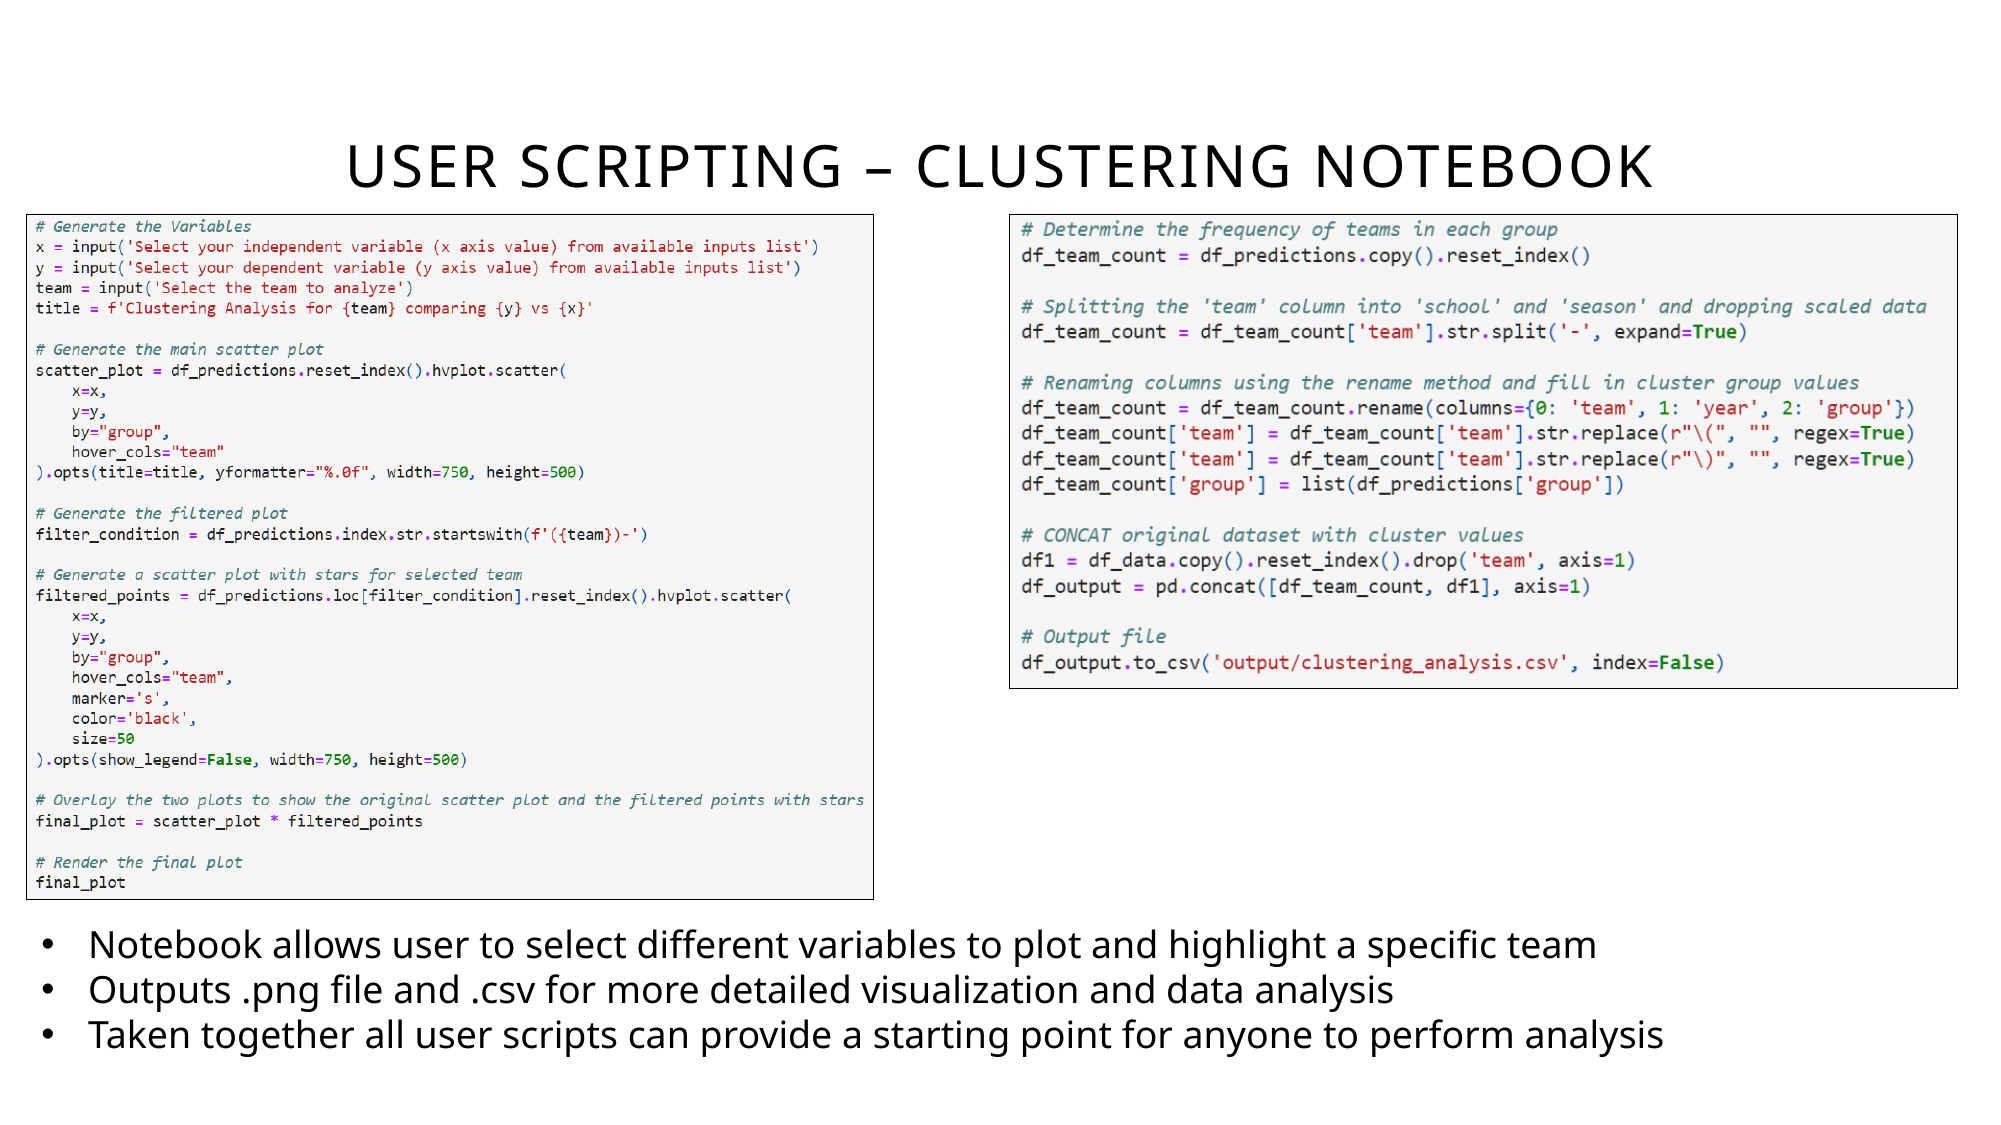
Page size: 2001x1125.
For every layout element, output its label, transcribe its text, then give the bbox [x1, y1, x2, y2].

text_box Notebook allows user to select different variables to plot and highlight a specific team Outputs .png file and .csv for more detailed visualization and data analysis Taken together all user scripts can provide a starting point for anyone to perform analysis [26, 913, 1942, 1064]
picture [26, 213, 874, 900]
title User Scripting – Clustering Notebook [137, 59, 1863, 278]
picture [1009, 213, 1958, 689]
